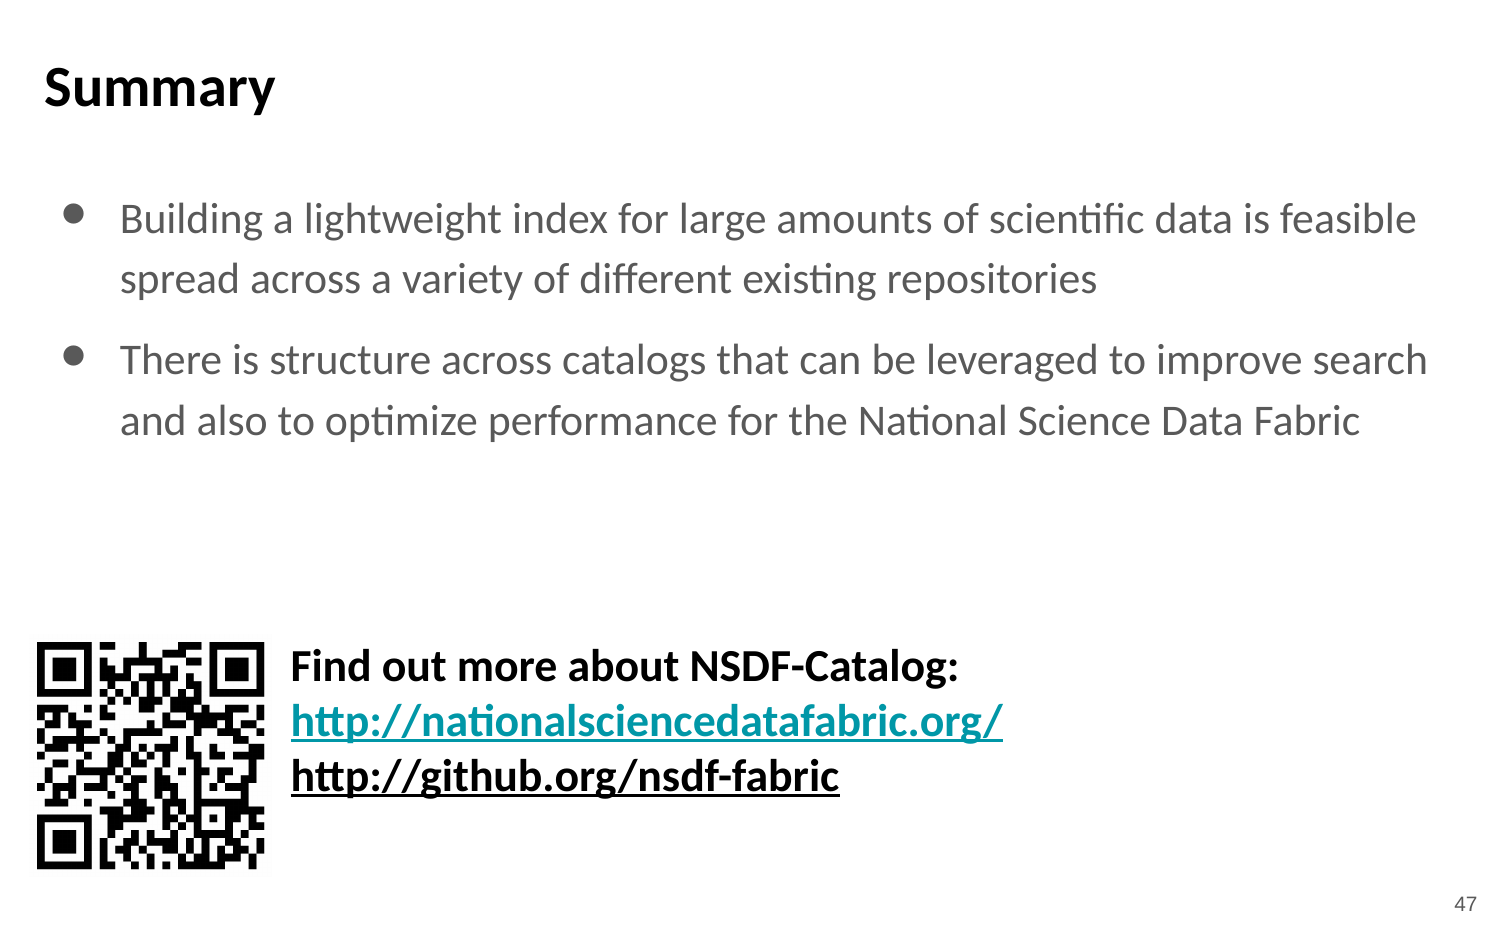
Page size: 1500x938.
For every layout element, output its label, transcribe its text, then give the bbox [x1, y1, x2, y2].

title Summary [29, 33, 1471, 134]
list Building a lightweight index for large amounts of scientific data is feasible spread across a variety of different existing repositories There is structure across catalogs that can be leveraged to improve search and also to optimize performance for the National Science Data Fabric [29, 166, 1471, 905]
text_box Find out more about NSDF-Catalog: http://nationalsciencedatafabric.org/ http://github.org/nsdf-fabric [275, 627, 1210, 856]
slide_number ‹#› [1402, 867, 1493, 938]
picture [29, 634, 272, 877]
